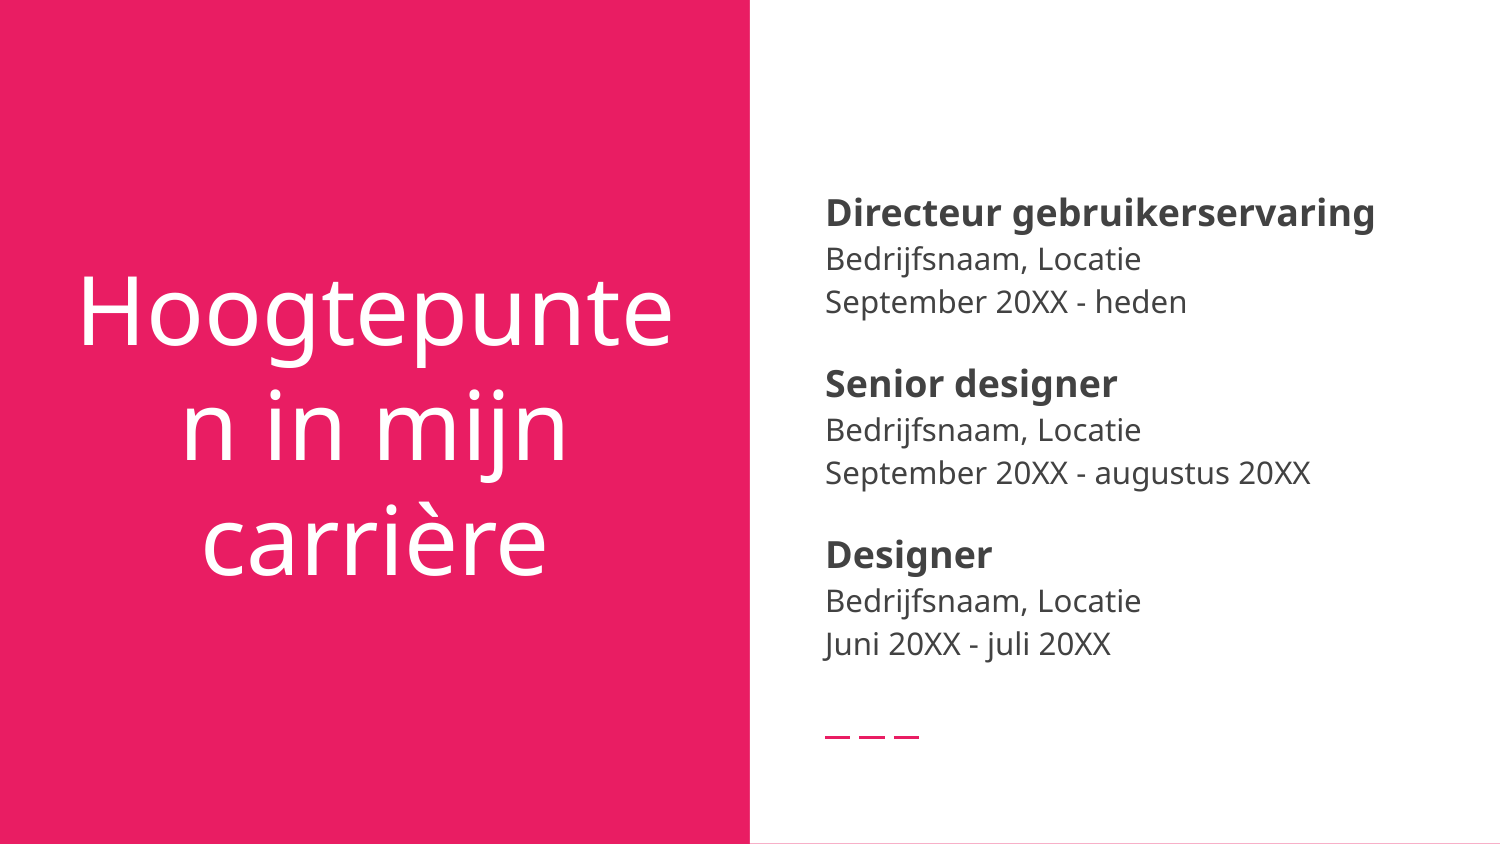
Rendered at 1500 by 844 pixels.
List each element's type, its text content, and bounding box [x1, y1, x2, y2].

title Hoogtepunten in mijn carrière [43, 298, 708, 546]
list Directeur gebruikerservaring Bedrijfsnaam, Locatie September 20XX - heden Senior designer Bedrijfsnaam, Locatie September 20XX - augustus 20XX Designer Bedrijfsnaam, Locatie Juni 20XX - juli 20XX [810, 118, 1500, 725]
